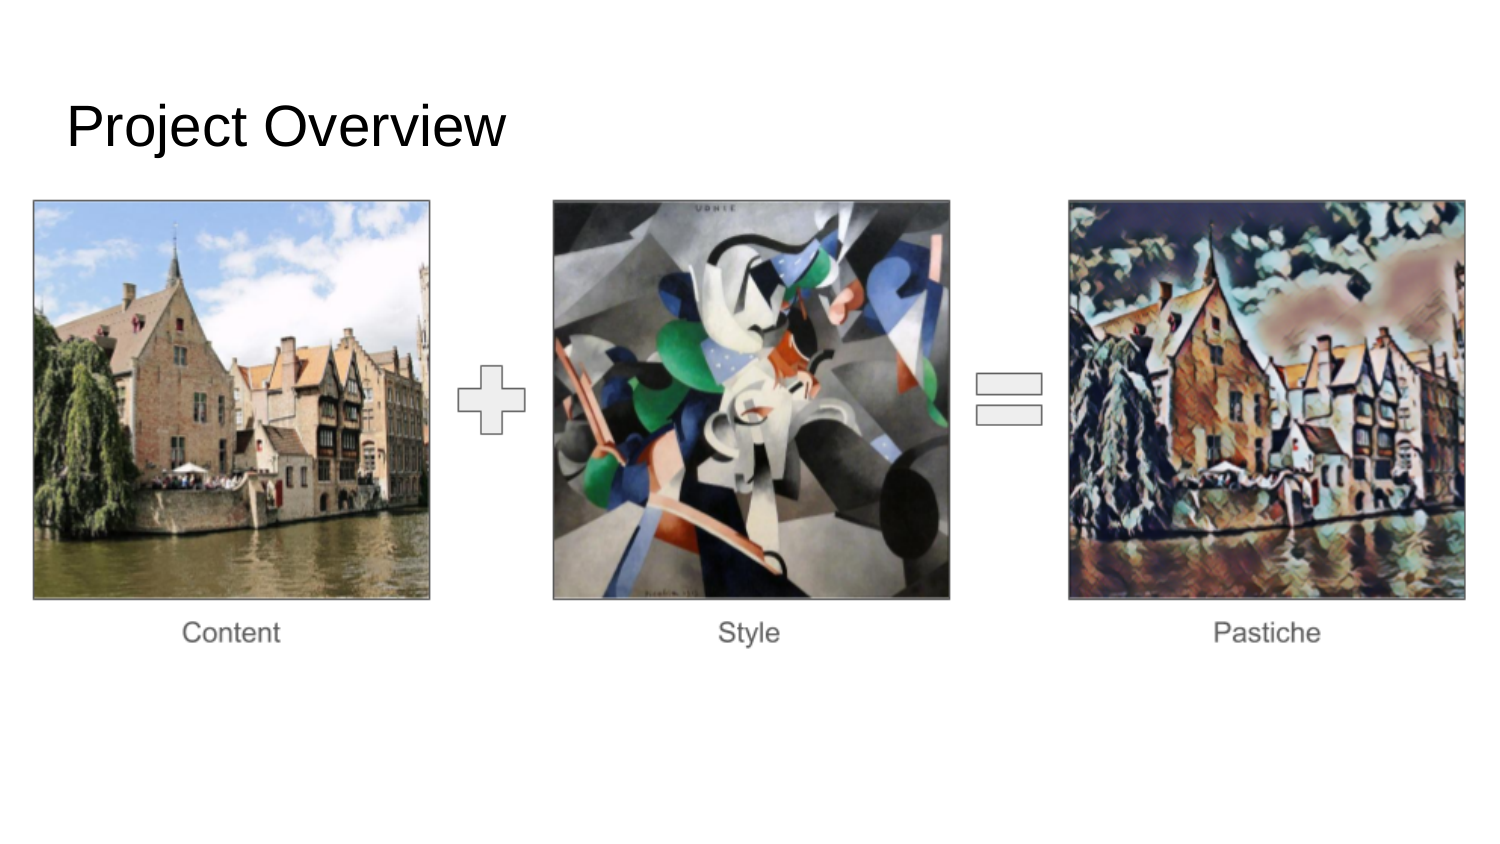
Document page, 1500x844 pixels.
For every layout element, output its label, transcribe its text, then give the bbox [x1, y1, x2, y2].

picture [24, 191, 1476, 661]
title Project Overview [51, 72, 1449, 167]
